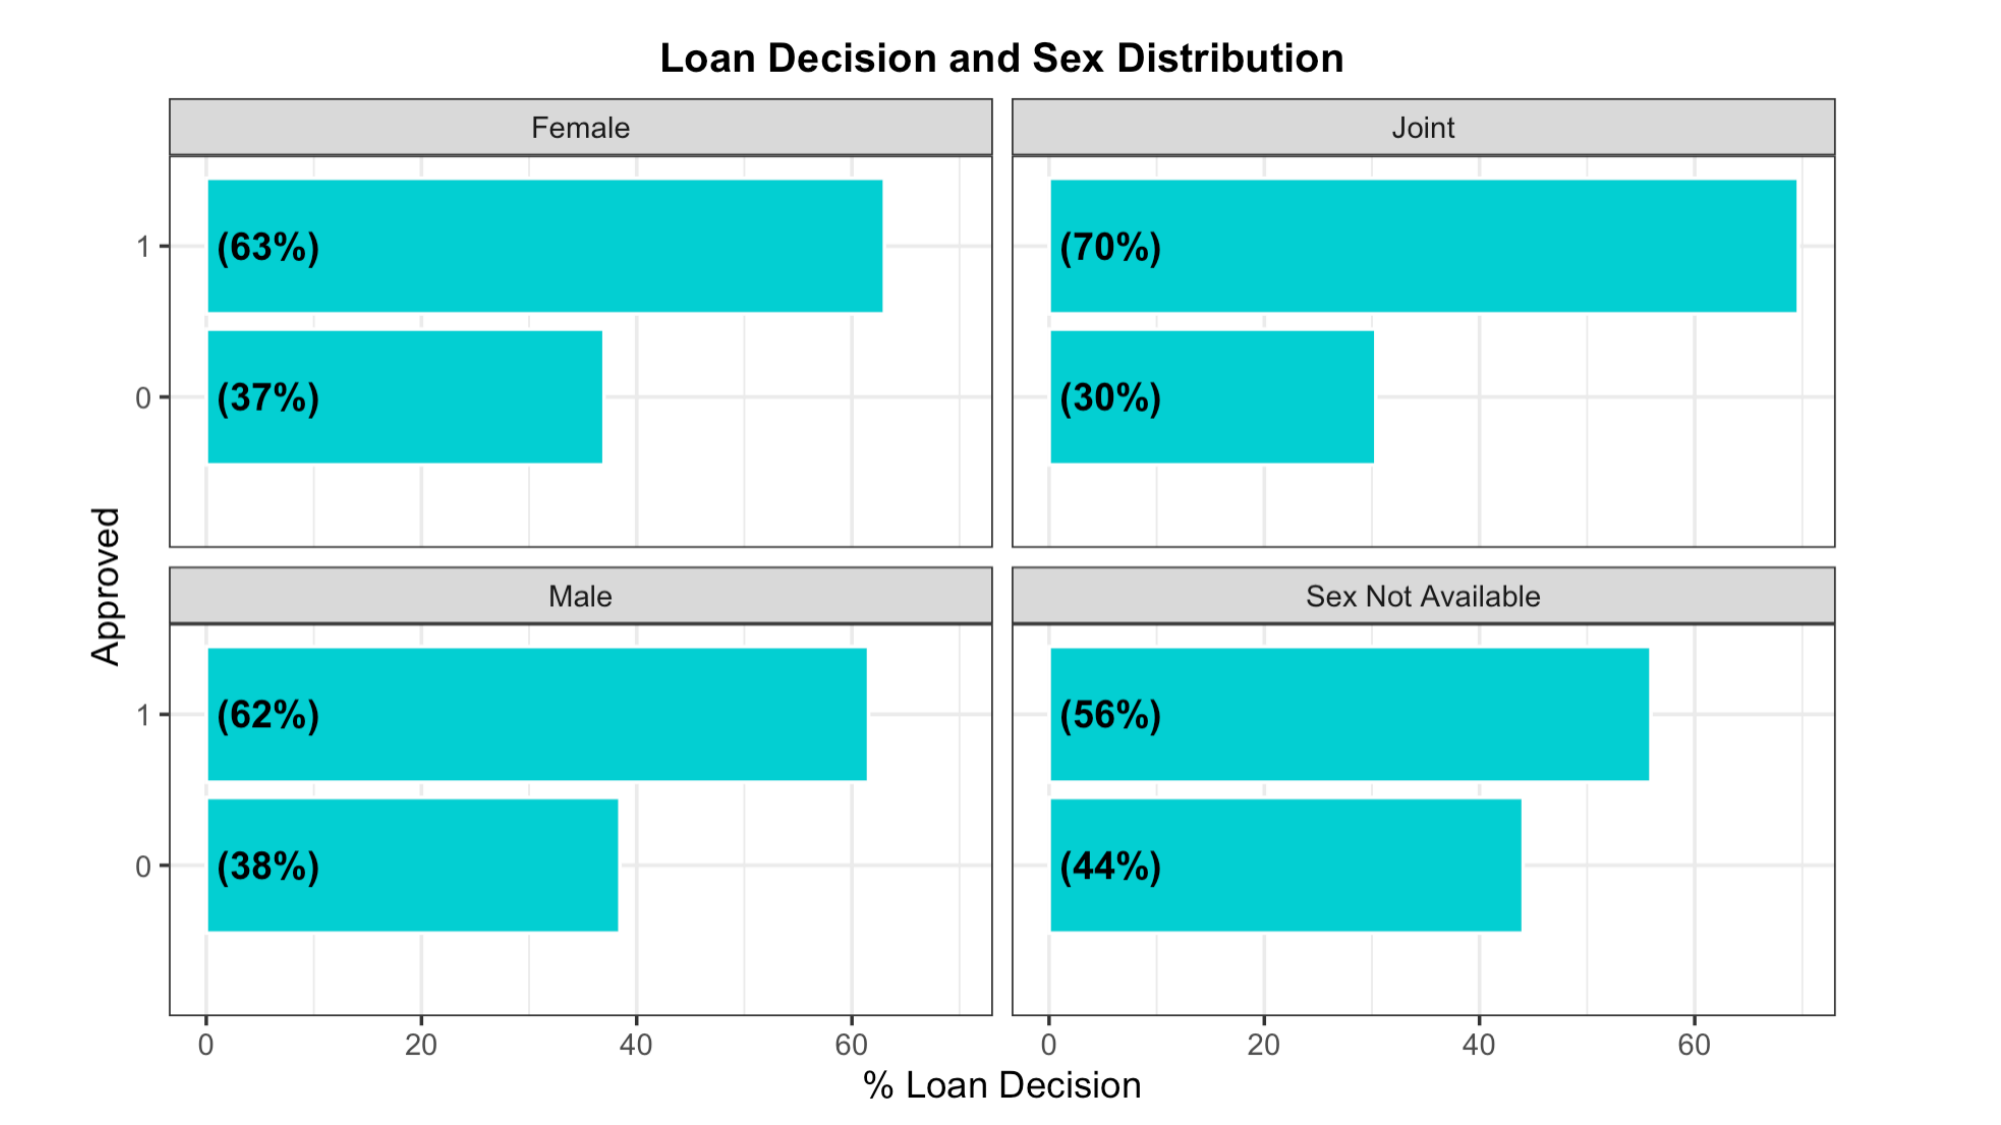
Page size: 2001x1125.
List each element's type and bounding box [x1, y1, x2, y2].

picture [71, 28, 1885, 1123]
